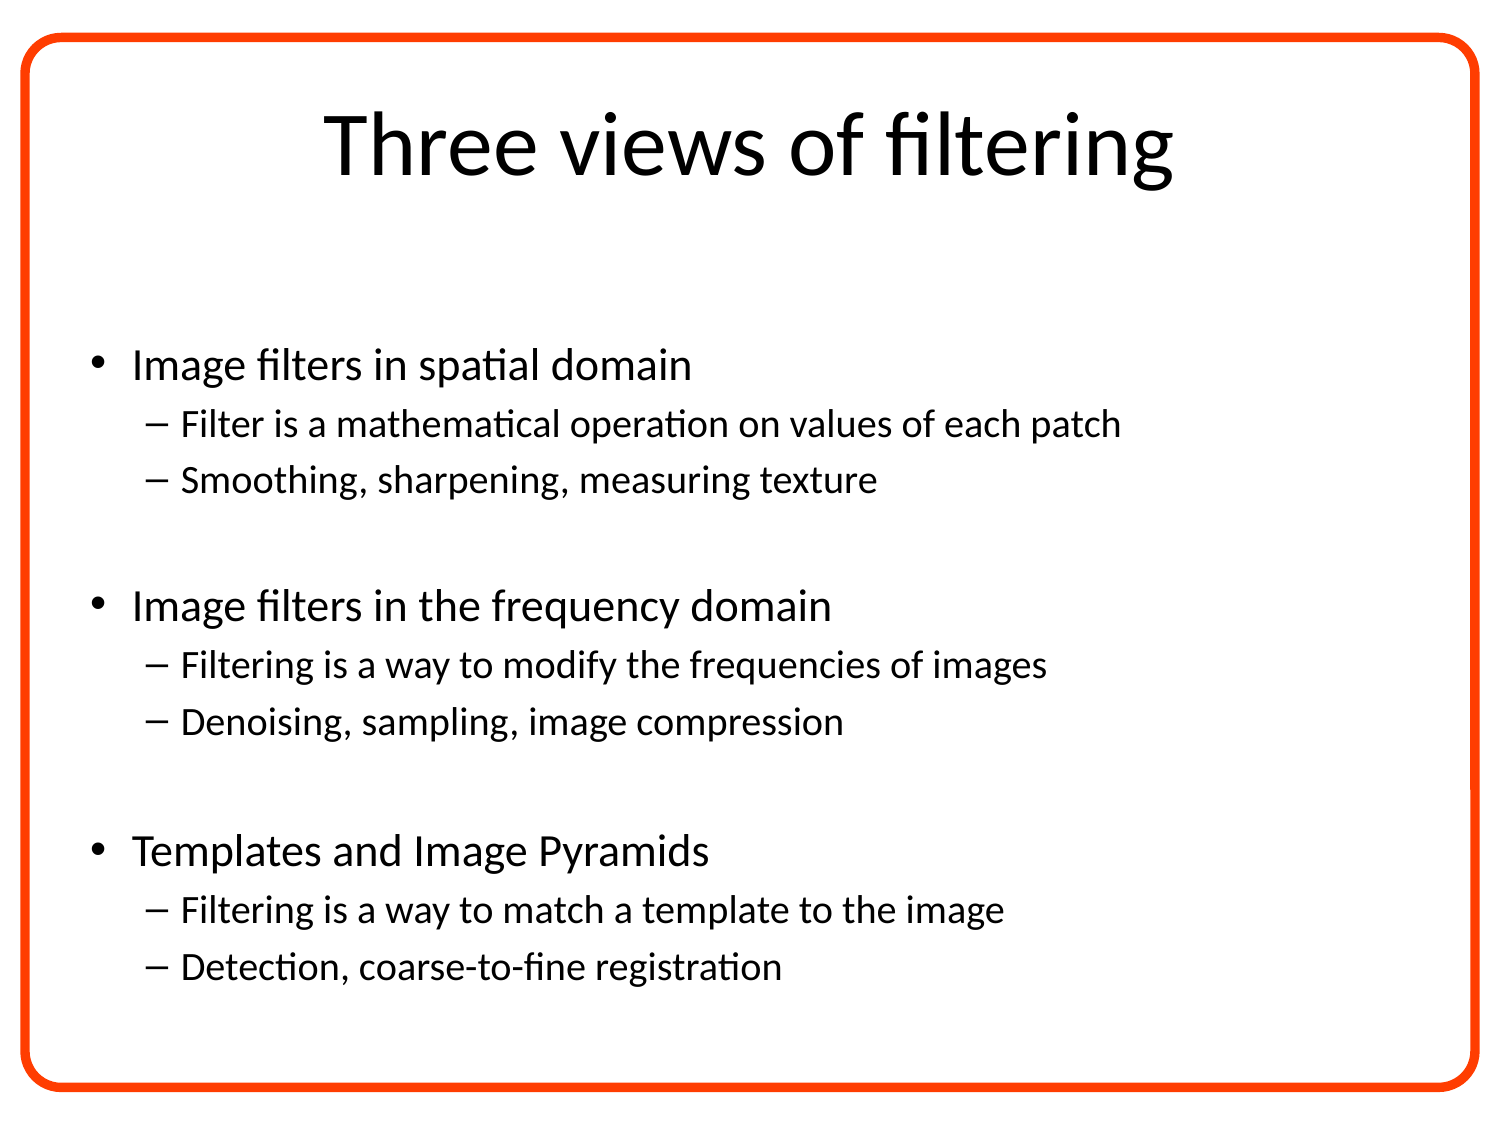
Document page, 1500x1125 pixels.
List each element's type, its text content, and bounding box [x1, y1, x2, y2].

list Image filters in spatial domain Filter is a mathematical operation on values of each patch Smoothing, sharpening, measuring texture Image filters in the frequency domain Filtering is a way to modify the frequencies of images Denoising, sampling, image compression Templates and Image Pyramids Filtering is a way to match a template to the image Detection, coarse-to-fine registration [75, 262, 1425, 1005]
title Three views of filtering [75, 45, 1425, 233]
